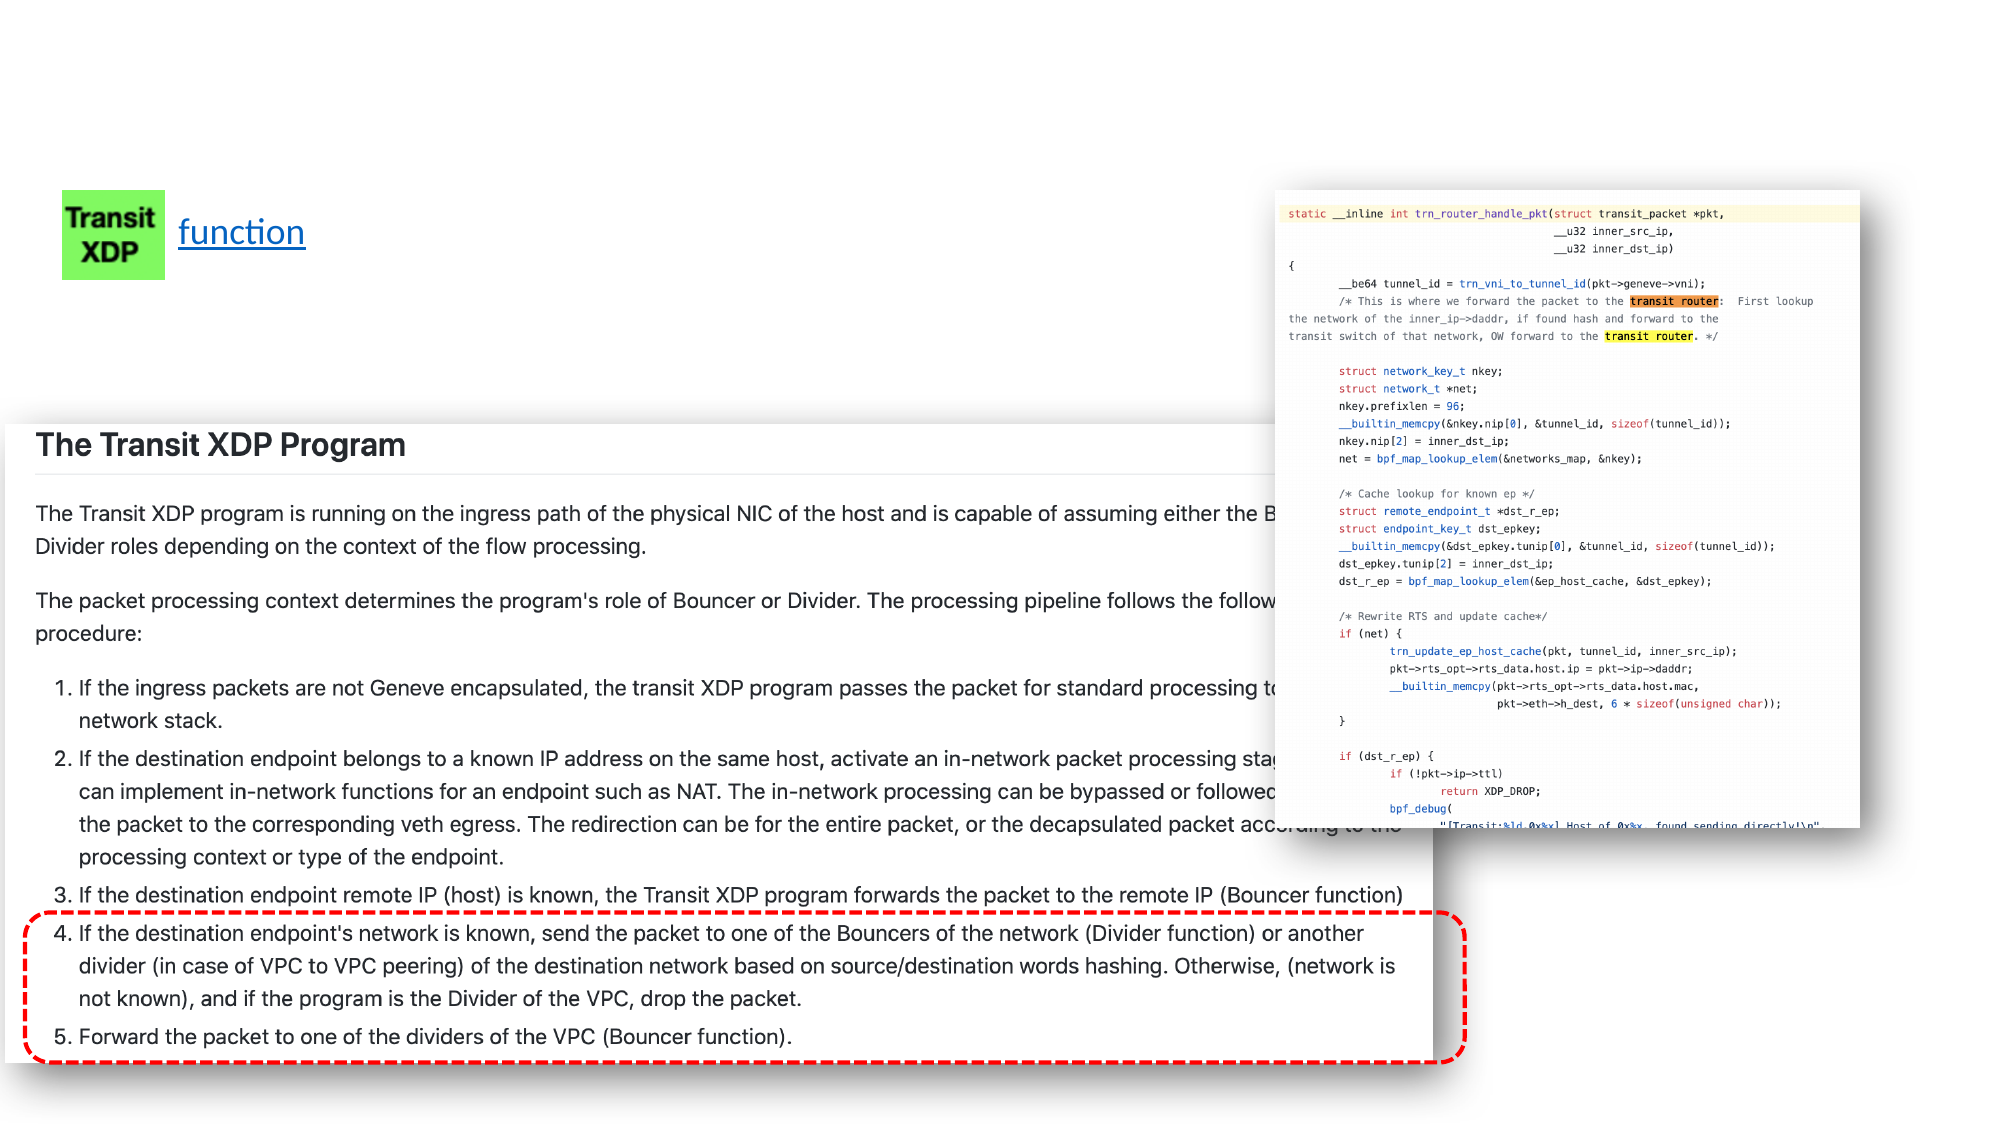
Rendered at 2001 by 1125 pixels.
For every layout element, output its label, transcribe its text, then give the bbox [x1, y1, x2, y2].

text_box [1428, 911, 1466, 1064]
picture [62, 190, 165, 280]
picture [5, 190, 1860, 1063]
text_box function [165, 199, 321, 260]
